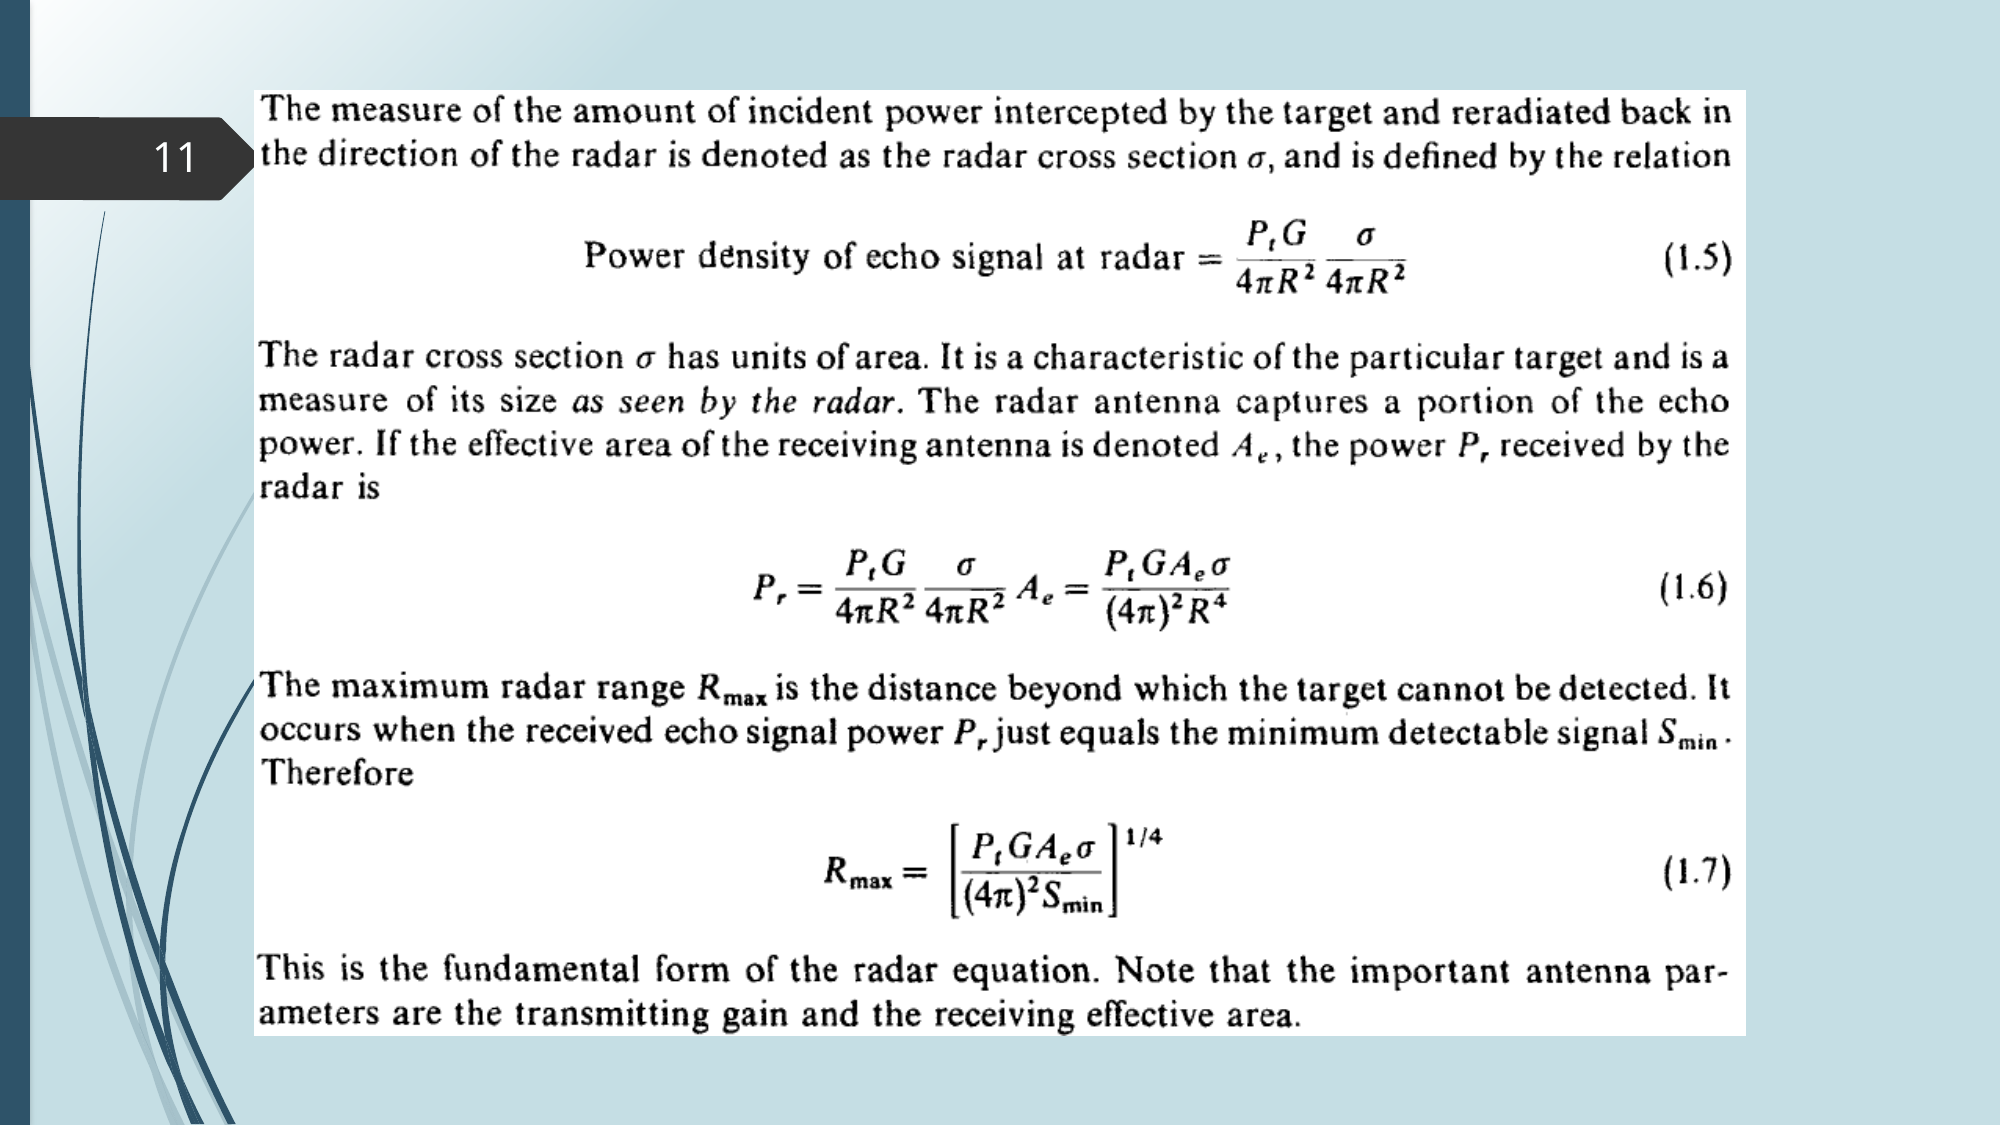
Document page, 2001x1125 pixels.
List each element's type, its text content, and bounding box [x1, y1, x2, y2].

picture [253, 90, 1747, 1036]
slide_number 11 [87, 129, 216, 190]
